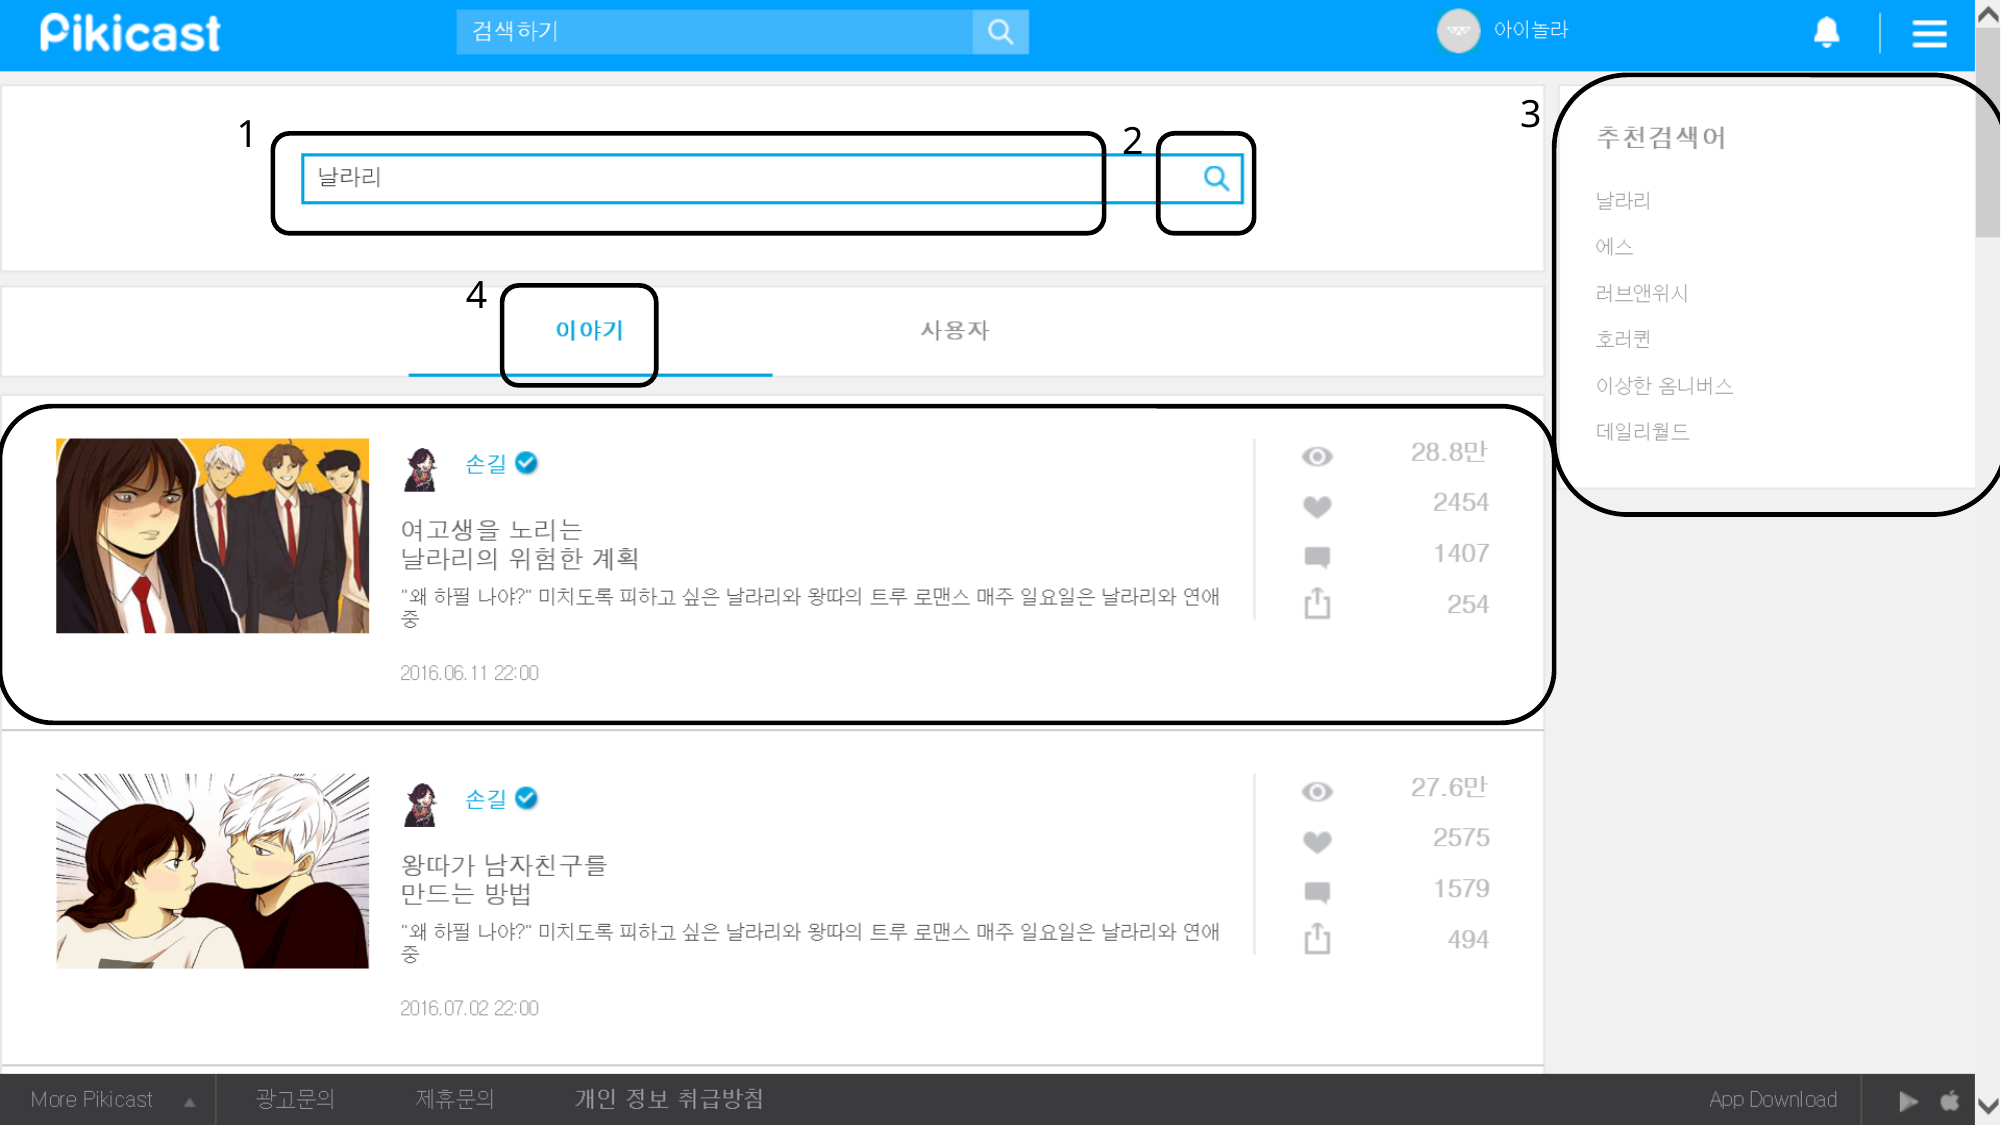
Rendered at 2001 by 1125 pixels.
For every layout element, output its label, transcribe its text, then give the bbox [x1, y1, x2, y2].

text_box 3 [1505, 83, 1557, 143]
text_box [0, 405, 1556, 724]
picture [0, 0, 2001, 1125]
text_box [271, 132, 1106, 235]
text_box 4 [451, 263, 503, 324]
text_box [501, 284, 658, 387]
text_box 1 [221, 102, 273, 163]
text_box [1157, 132, 1256, 235]
text_box 2 [1107, 109, 1159, 169]
text_box [1553, 73, 2000, 516]
